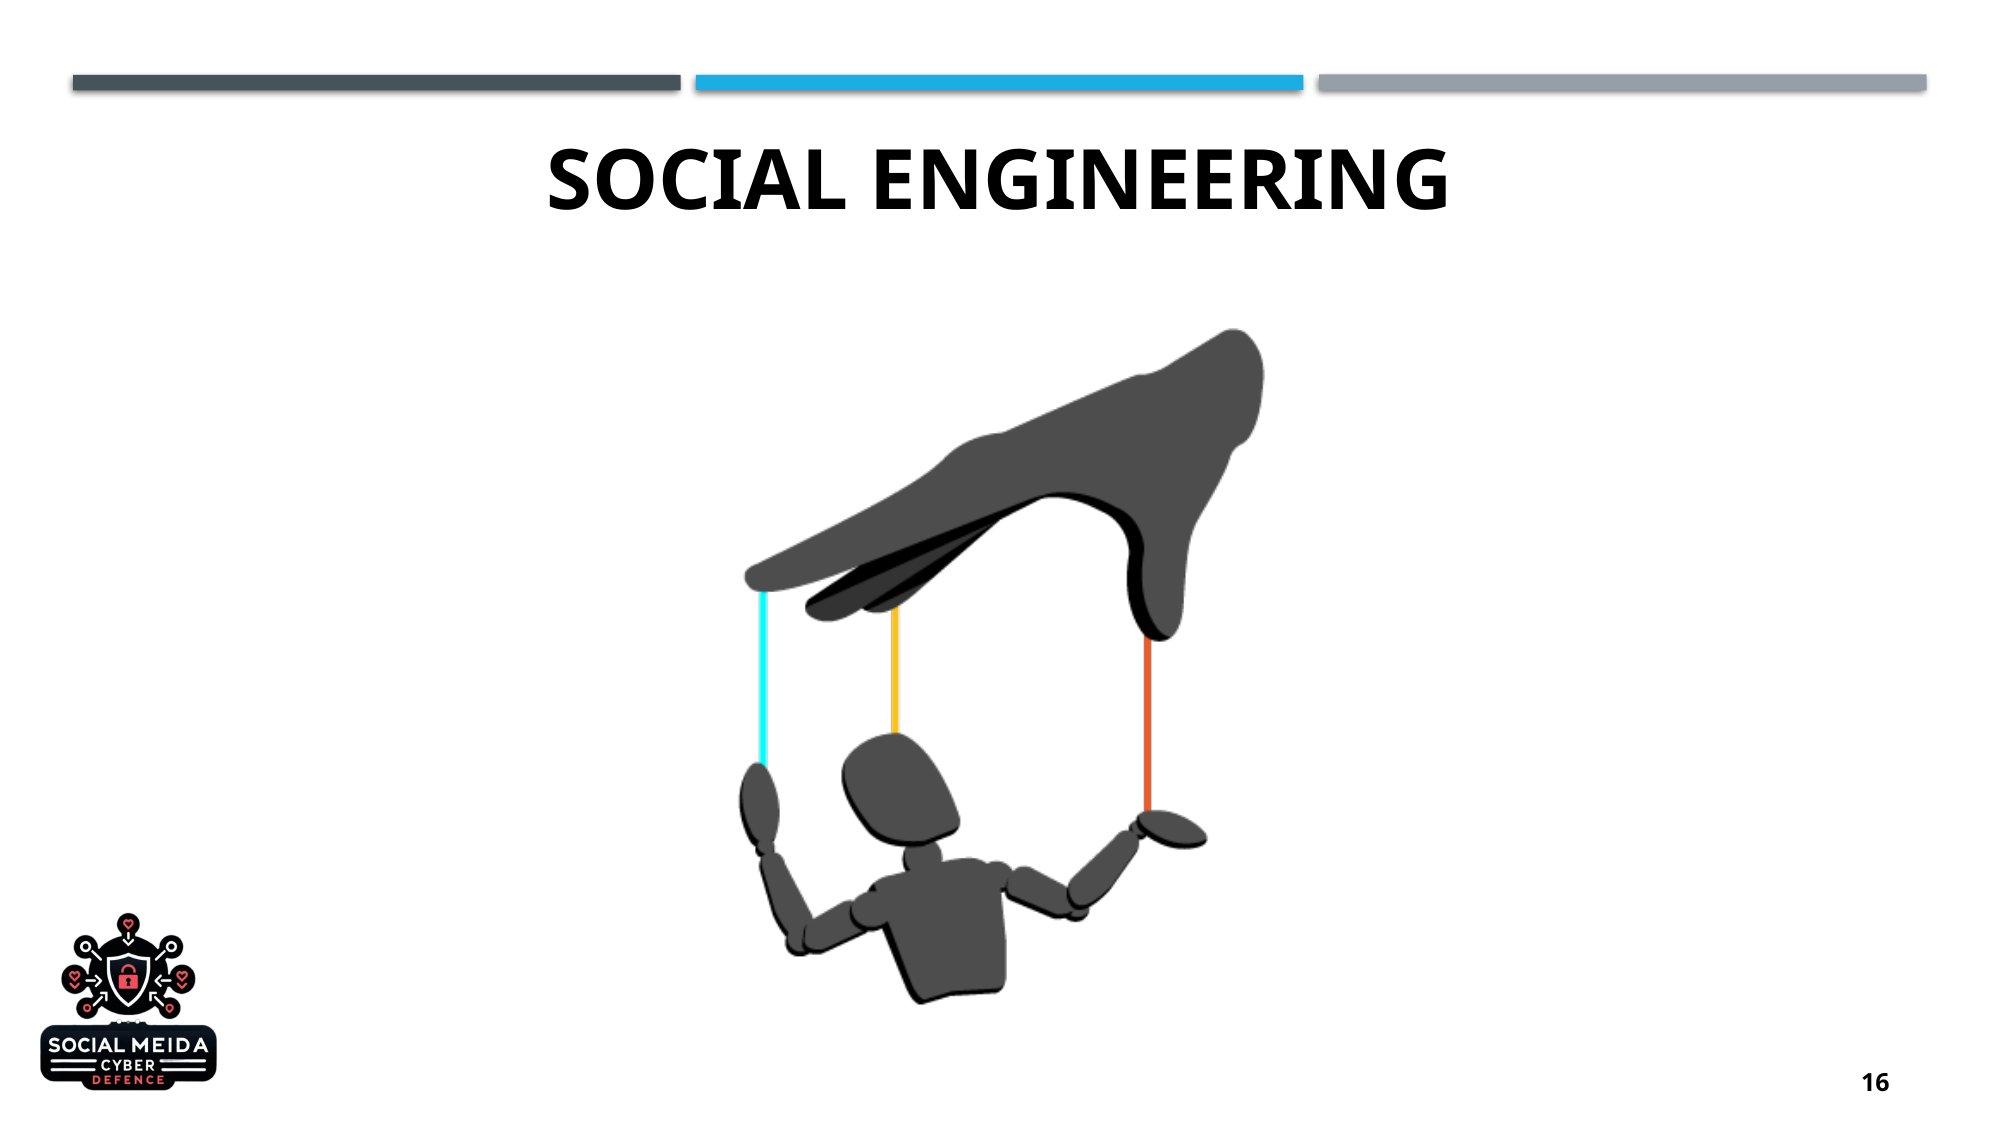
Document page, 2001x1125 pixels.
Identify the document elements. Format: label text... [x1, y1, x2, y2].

slide_number 16 [1732, 1053, 1905, 1114]
picture [484, 321, 1516, 1010]
picture [35, 908, 221, 1098]
title social engineering [95, 115, 1905, 234]
